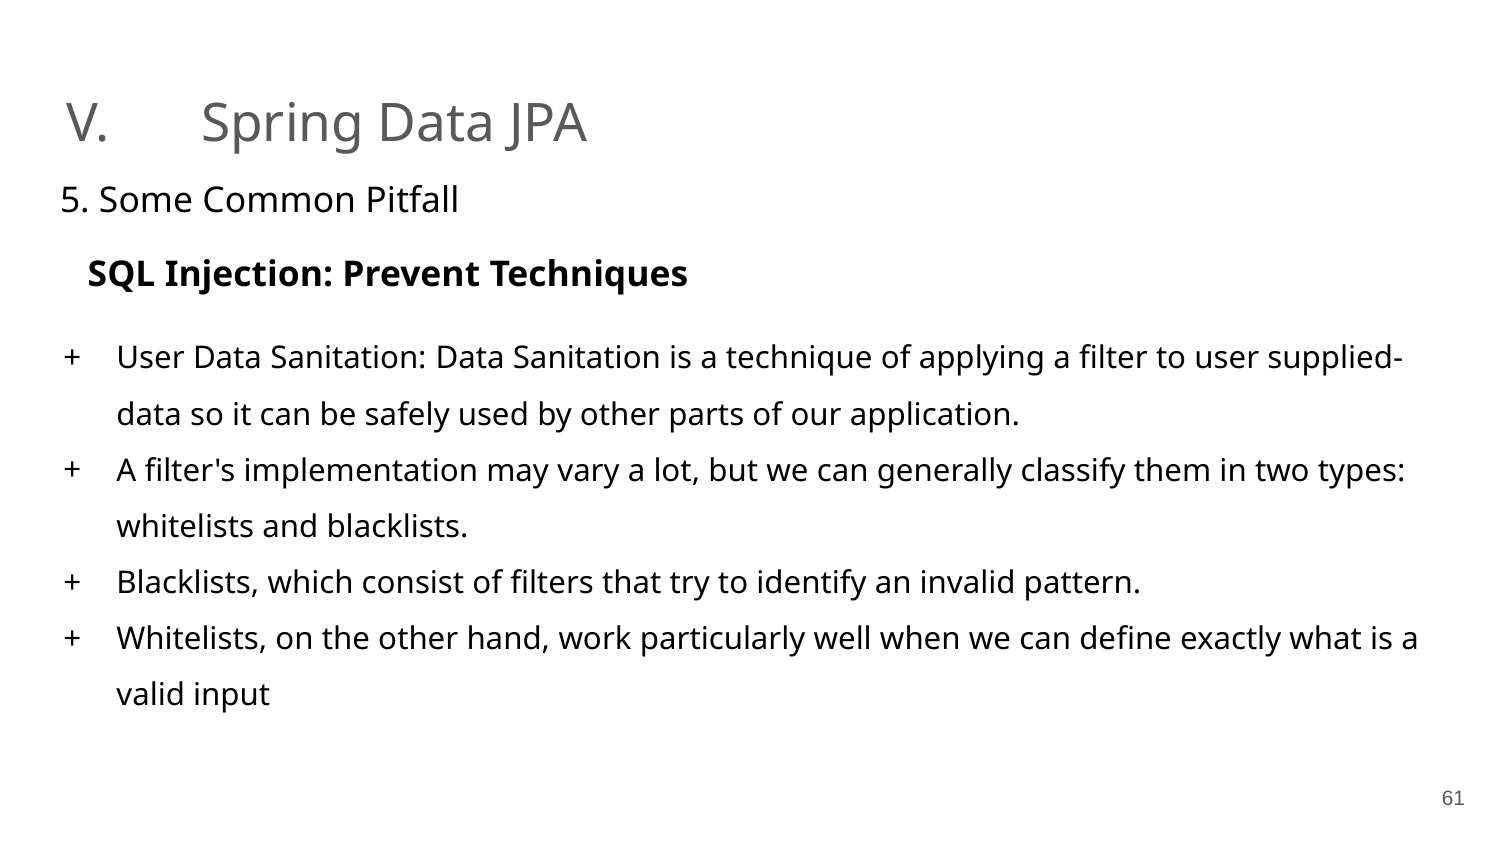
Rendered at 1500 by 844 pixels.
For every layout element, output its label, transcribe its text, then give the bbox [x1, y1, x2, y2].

slide_number ‹#› [1389, 764, 1480, 830]
list 5. Some Common Pitfall SQL Injection: Prevent Techniques User Data Sanitation: Data Sanitation is a technique of applying a filter to user supplied-data so it can be safely used by other parts of our application. A filter's implementation may vary a lot, but we can generally classify them in two types: whitelists and blacklists. Blacklists, which consist of filters that try to identify an invalid pattern. Whitelists, on the other hand, work particularly well when we can define exactly what is a valid input [26, 156, 1480, 830]
title V. Spring Data JPA [51, 72, 1449, 156]
